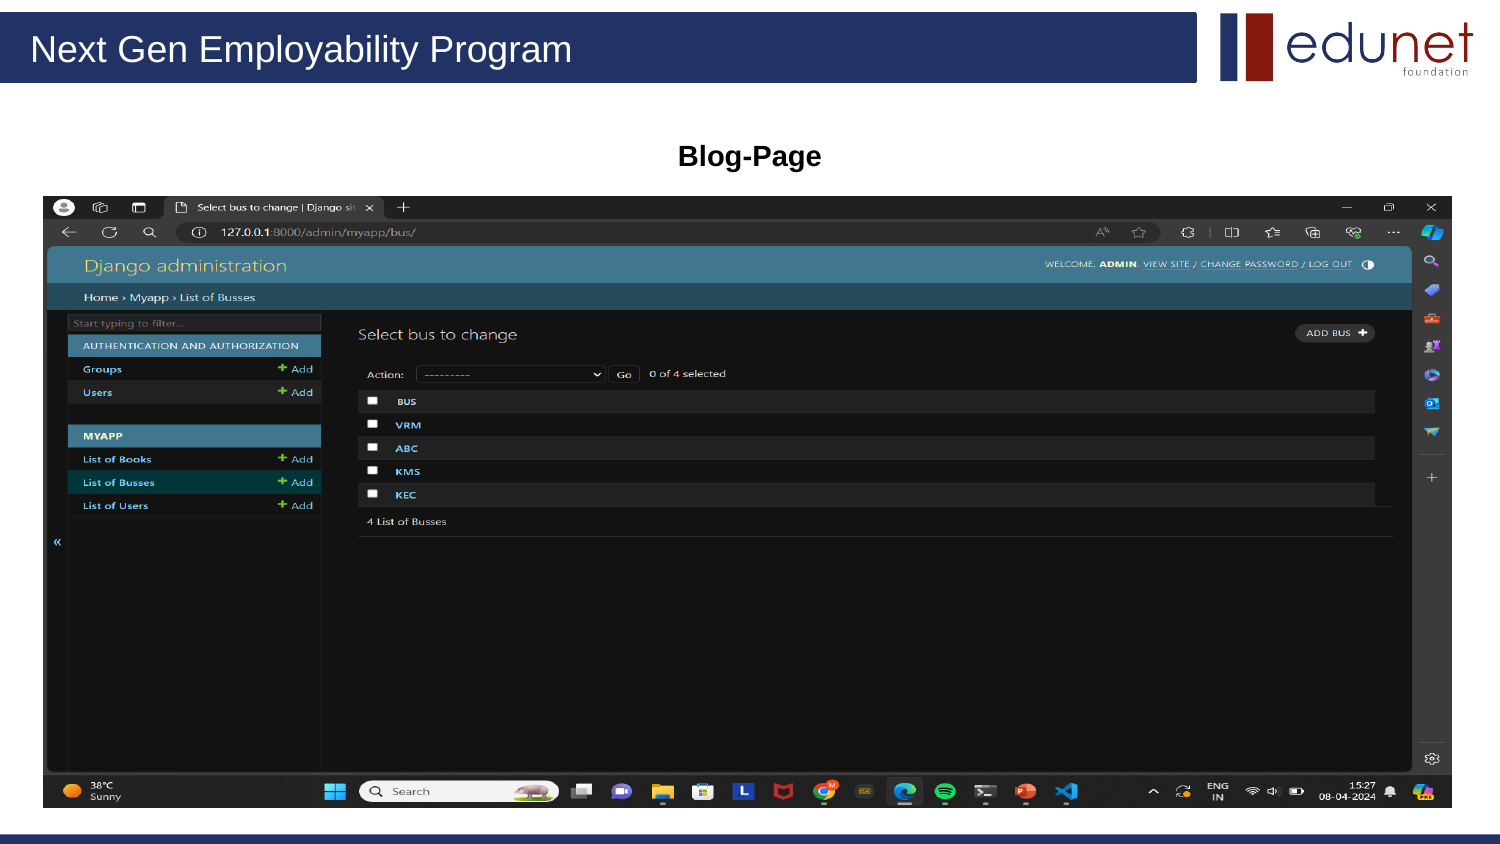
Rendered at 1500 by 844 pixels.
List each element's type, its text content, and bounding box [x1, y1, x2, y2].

title Blog-Page [103, 101, 1397, 194]
picture [43, 196, 1452, 808]
picture [1279, 14, 1482, 83]
